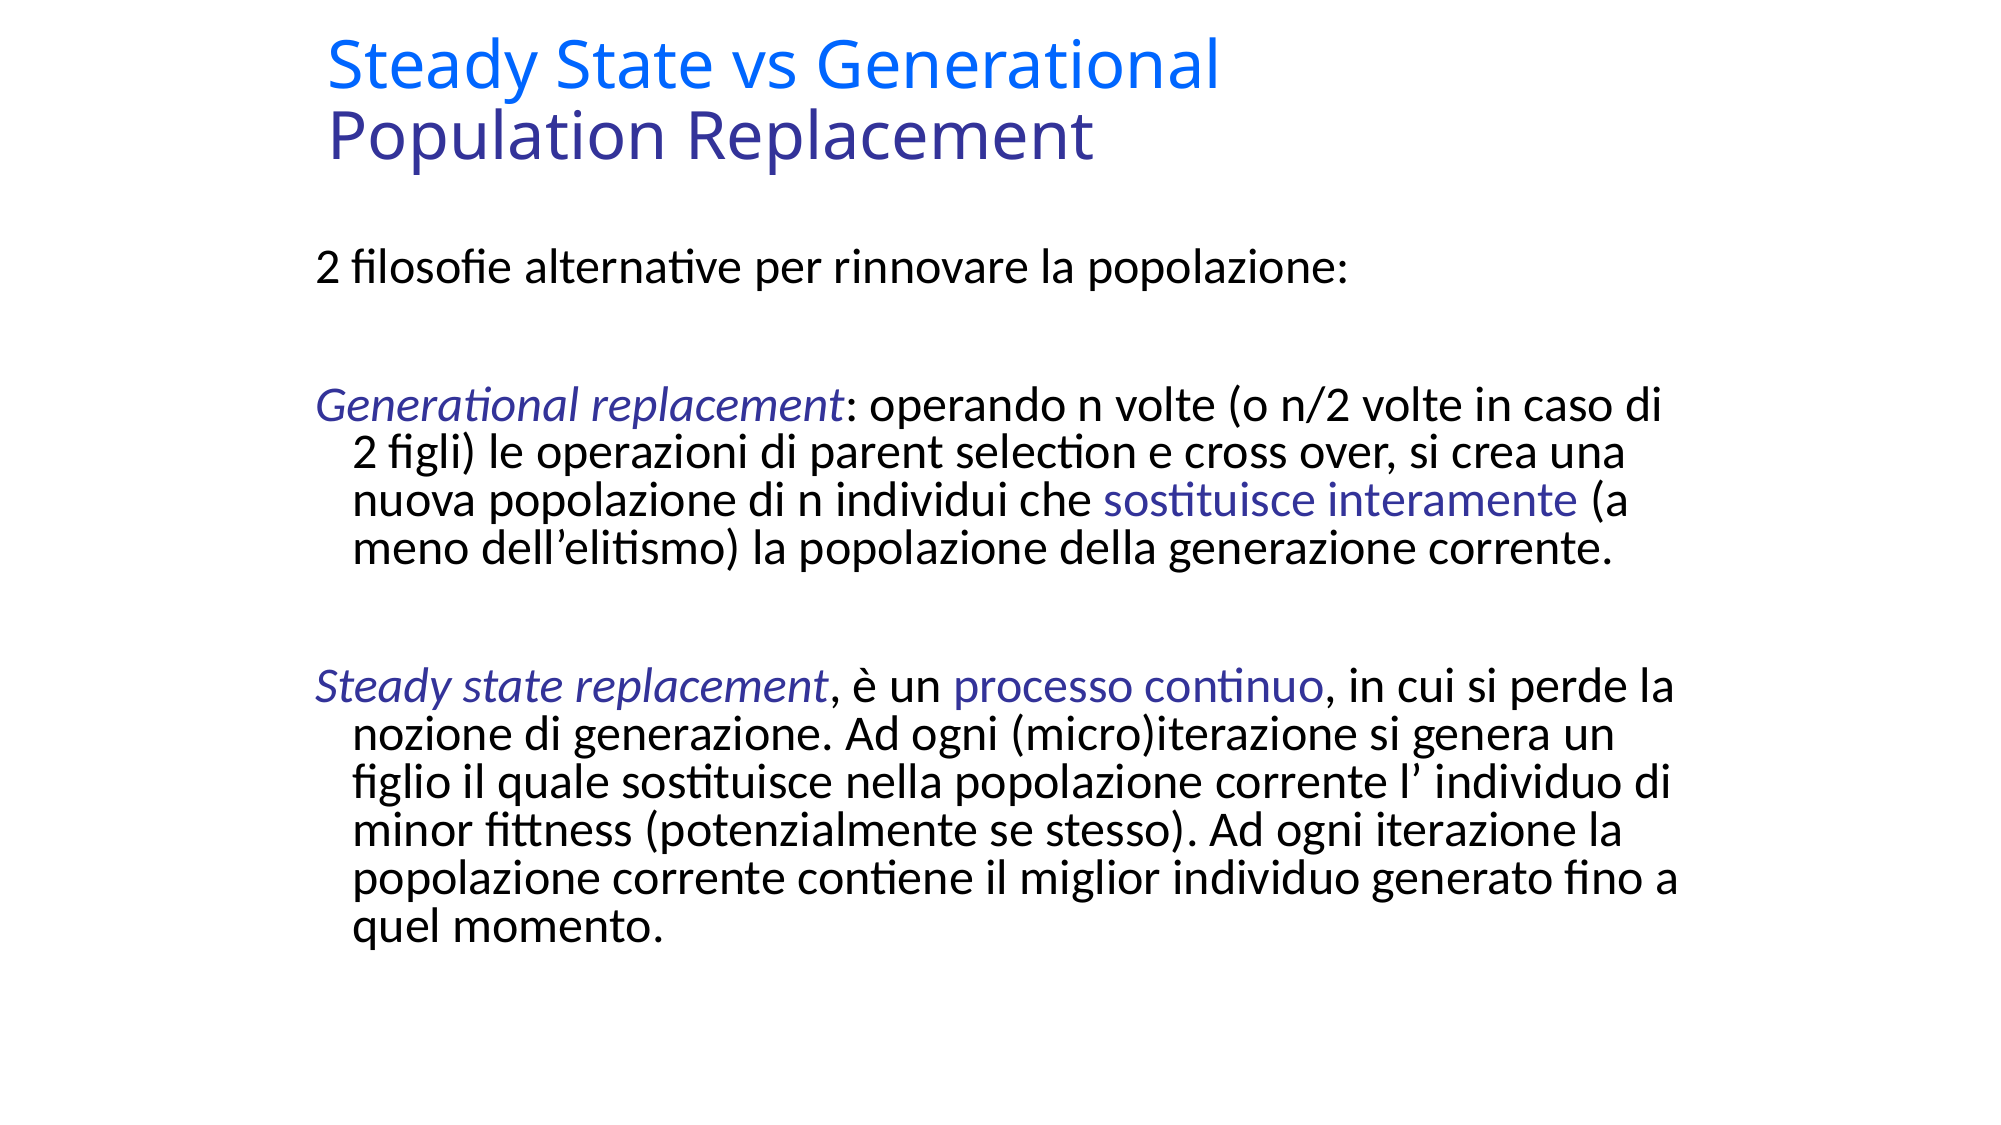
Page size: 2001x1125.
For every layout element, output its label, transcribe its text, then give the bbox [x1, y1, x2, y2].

list 2 filosofie alternative per rinnovare la popolazione: Generational replacement: operando n volte (o n/2 volte in caso di 2 figli) le operazioni di parent selection e cross over, si crea una nuova popolazione di n individui che sostituisce interamente (a meno dell’elitismo) la popolazione della generazione corrente. Steady state replacement, è un processo continuo, in cui si perde la nozione di generazione. Ad ogni (micro)iterazione si genera un figlio il quale sostituisce nella popolazione corrente l’ individuo di minor fittness (potenzialmente se stesso). Ad ogni iterazione la popolazione corrente contiene il miglior individuo generato fino a quel momento. [300, 237, 1700, 1050]
title Steady State vs Generational Population Replacement [312, 0, 1688, 205]
